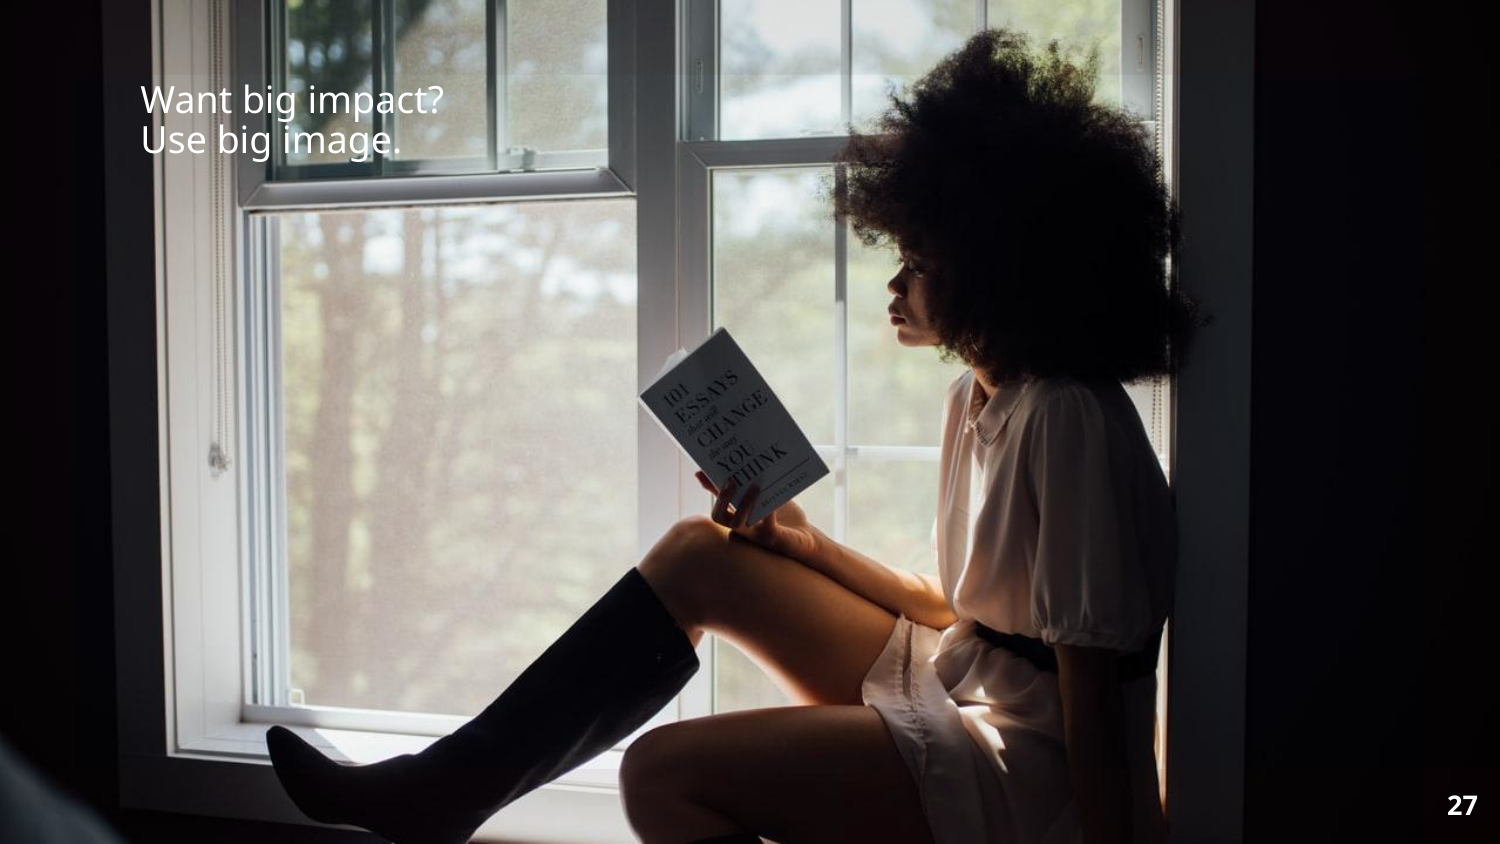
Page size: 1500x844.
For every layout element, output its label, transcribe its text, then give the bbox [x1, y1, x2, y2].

slide_number ‹#› [1425, 769, 1500, 844]
picture [0, 0, 1500, 844]
title Want big impact? Use big image. [140, 80, 458, 178]
